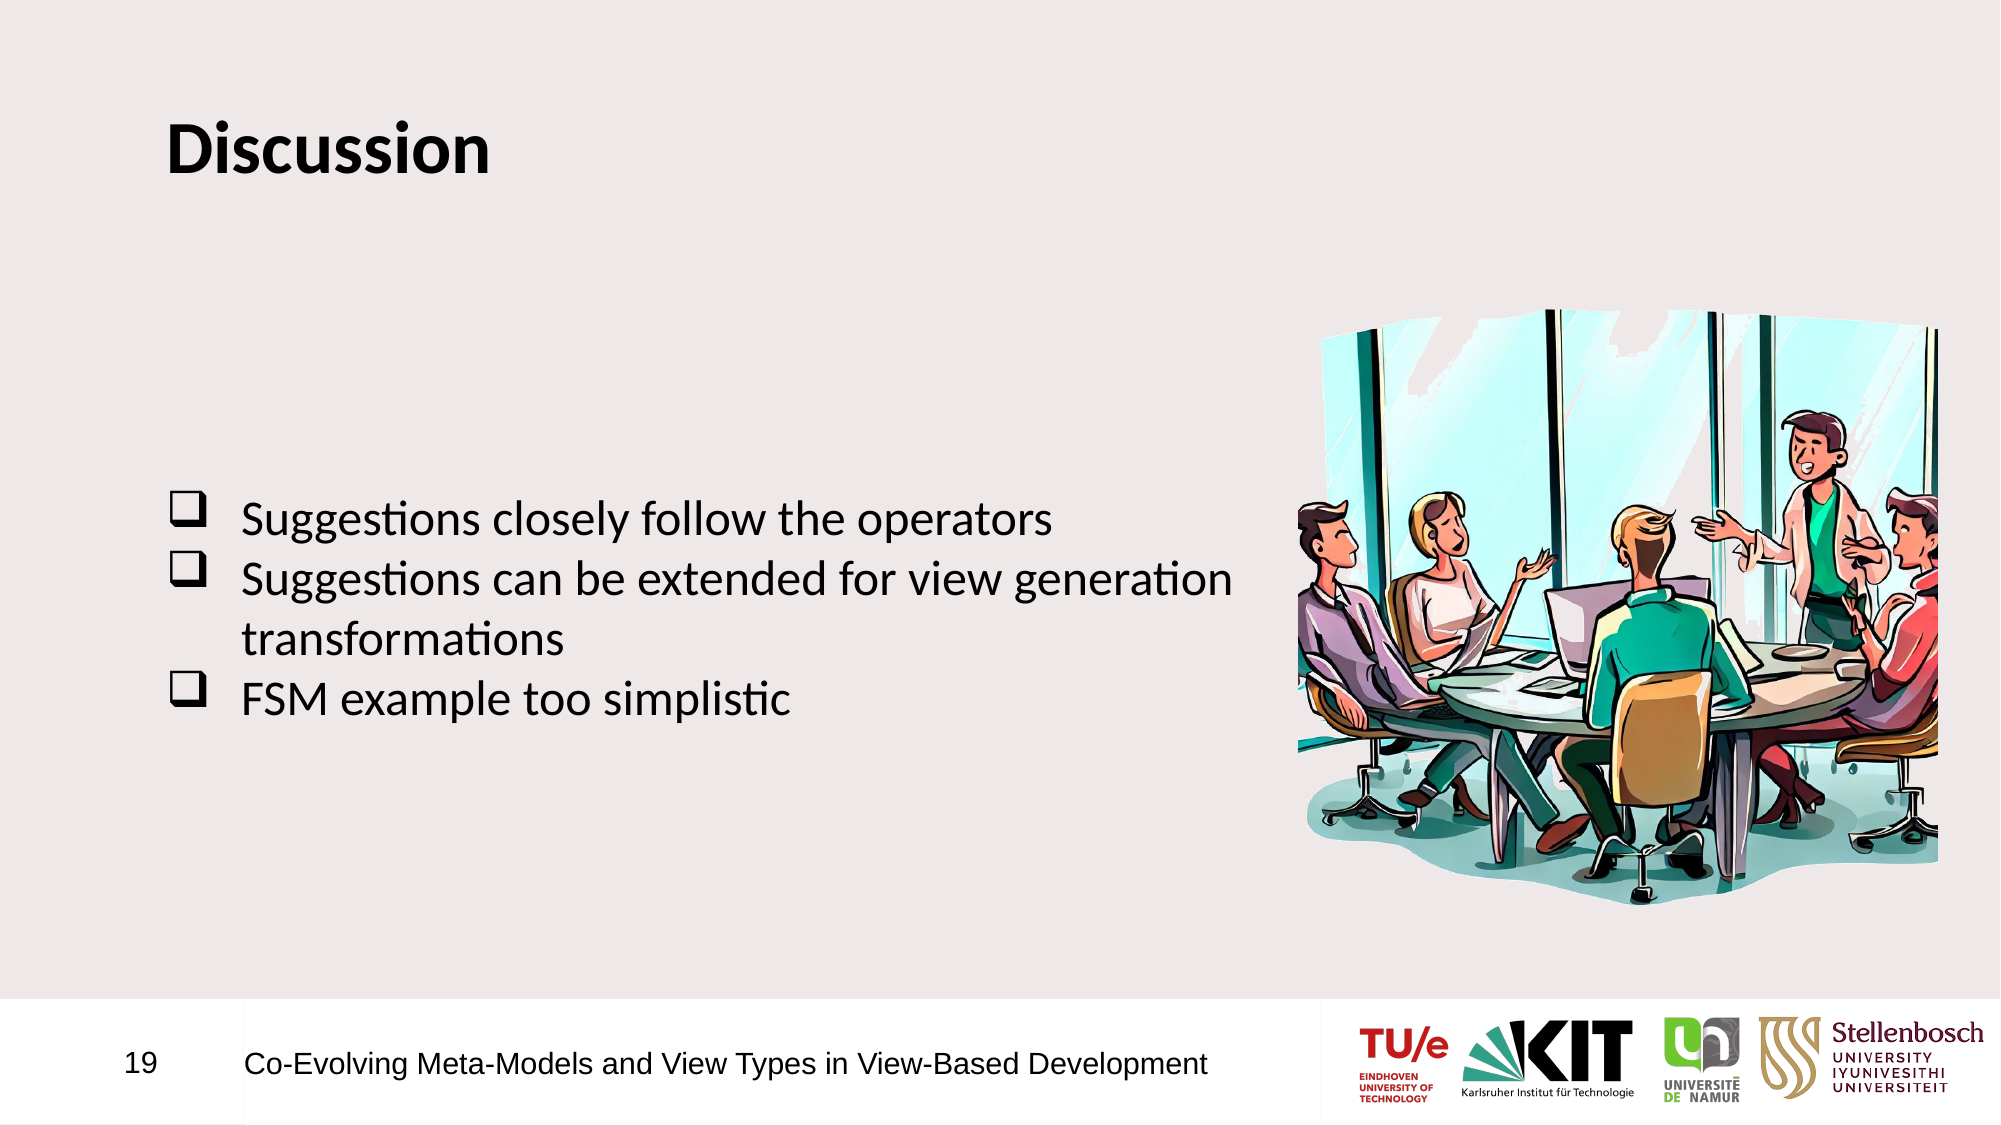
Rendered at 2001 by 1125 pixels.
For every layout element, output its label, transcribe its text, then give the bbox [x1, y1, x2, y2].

title Discussion [165, 113, 1819, 232]
picture [1461, 1016, 1635, 1103]
footer Co-Evolving Meta-Models and View Types in View-Based Development [244, 999, 1321, 1125]
picture [1298, 285, 1938, 925]
picture [1351, 1013, 1457, 1120]
list Suggestions closely follow the operators Suggestions can be extended for view generation transformations FSM example too simplistic [165, 285, 1258, 925]
picture [1662, 1016, 1741, 1104]
slide_number 19 [0, 999, 244, 1125]
picture [1756, 1013, 1985, 1102]
